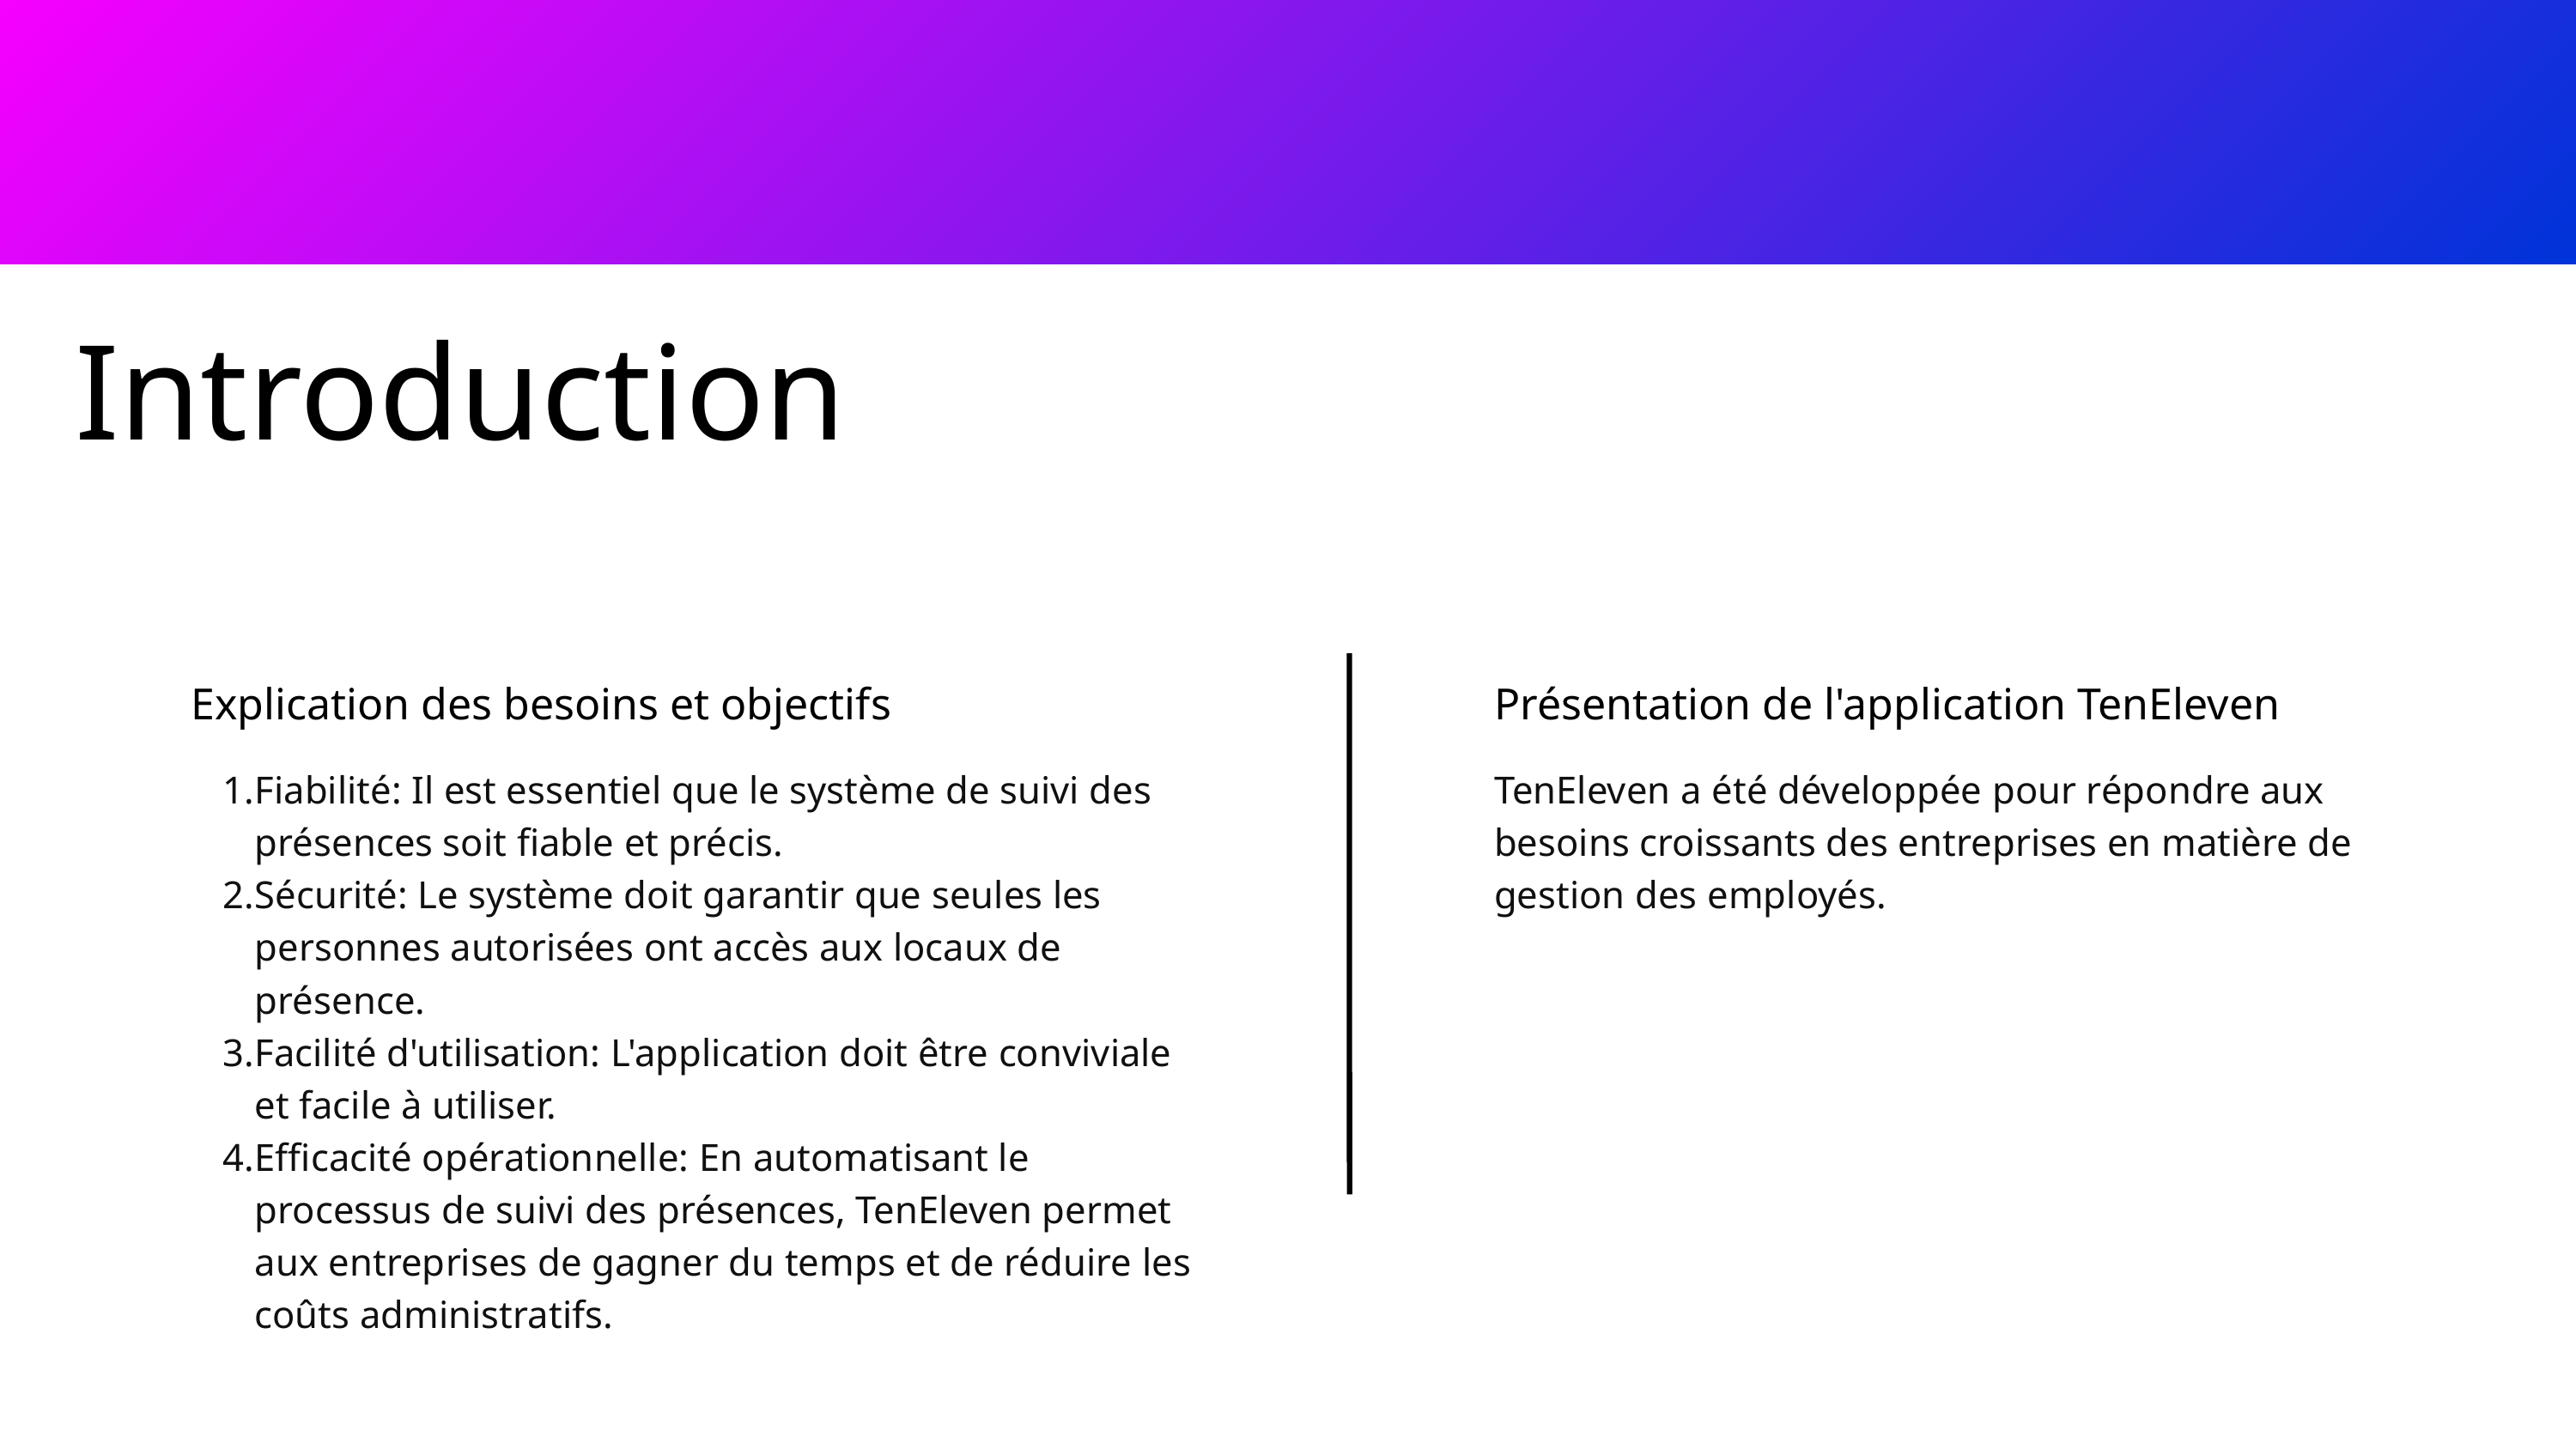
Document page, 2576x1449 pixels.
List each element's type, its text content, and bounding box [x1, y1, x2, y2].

text_box Présentation de l'application TenEleven [1494, 668, 2452, 729]
text_box Explication des besoins et objectifs [191, 668, 1150, 729]
text_box TenEleven a été développée pour répondre aux besoins croissants des entreprises en matière de gestion des employés. [1494, 759, 2374, 917]
text_box Fiabilité: Il est essentiel que le système de suivi des présences soit fiable et précis. Sécurité: Le système doit garantir que seules les personnes autorisées ont accès aux locaux de présence. Facilité d'utilisation: L'application doit être conviviale et facile à utiliser. Efficacité opérationnelle: En automatisant le processus de suivi des présences, TenEleven permet aux entreprises de gagner du temps et de réduire les coûts administratifs. [191, 759, 1205, 1389]
text_box Introduction [75, 282, 1259, 466]
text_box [0, 0, 2576, 264]
